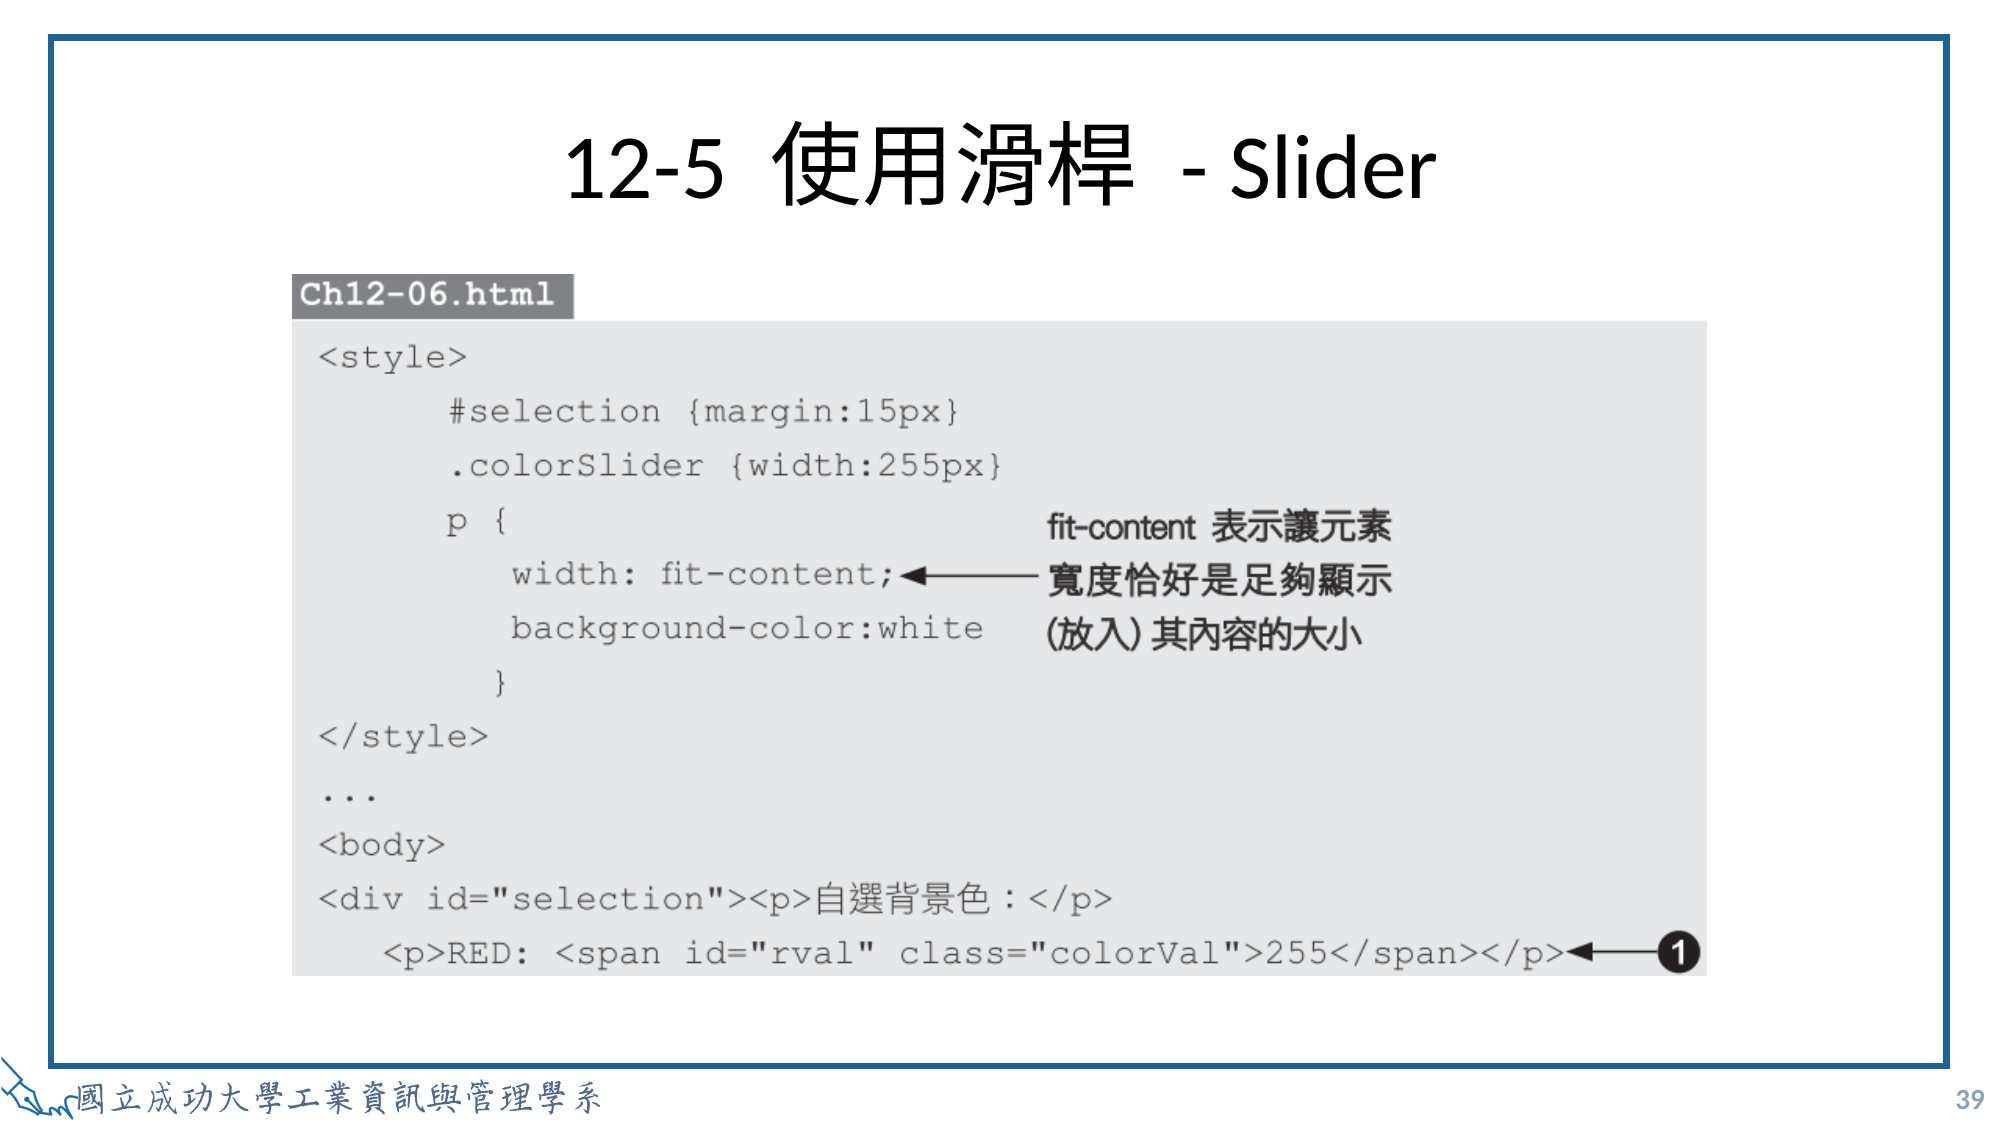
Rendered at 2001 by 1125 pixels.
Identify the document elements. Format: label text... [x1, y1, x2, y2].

picture [0, 1049, 80, 1125]
title 12-5 使用滑桿 - Slider [137, 59, 1863, 278]
picture [292, 274, 1708, 976]
slide_number 39 [1550, 1067, 2000, 1125]
